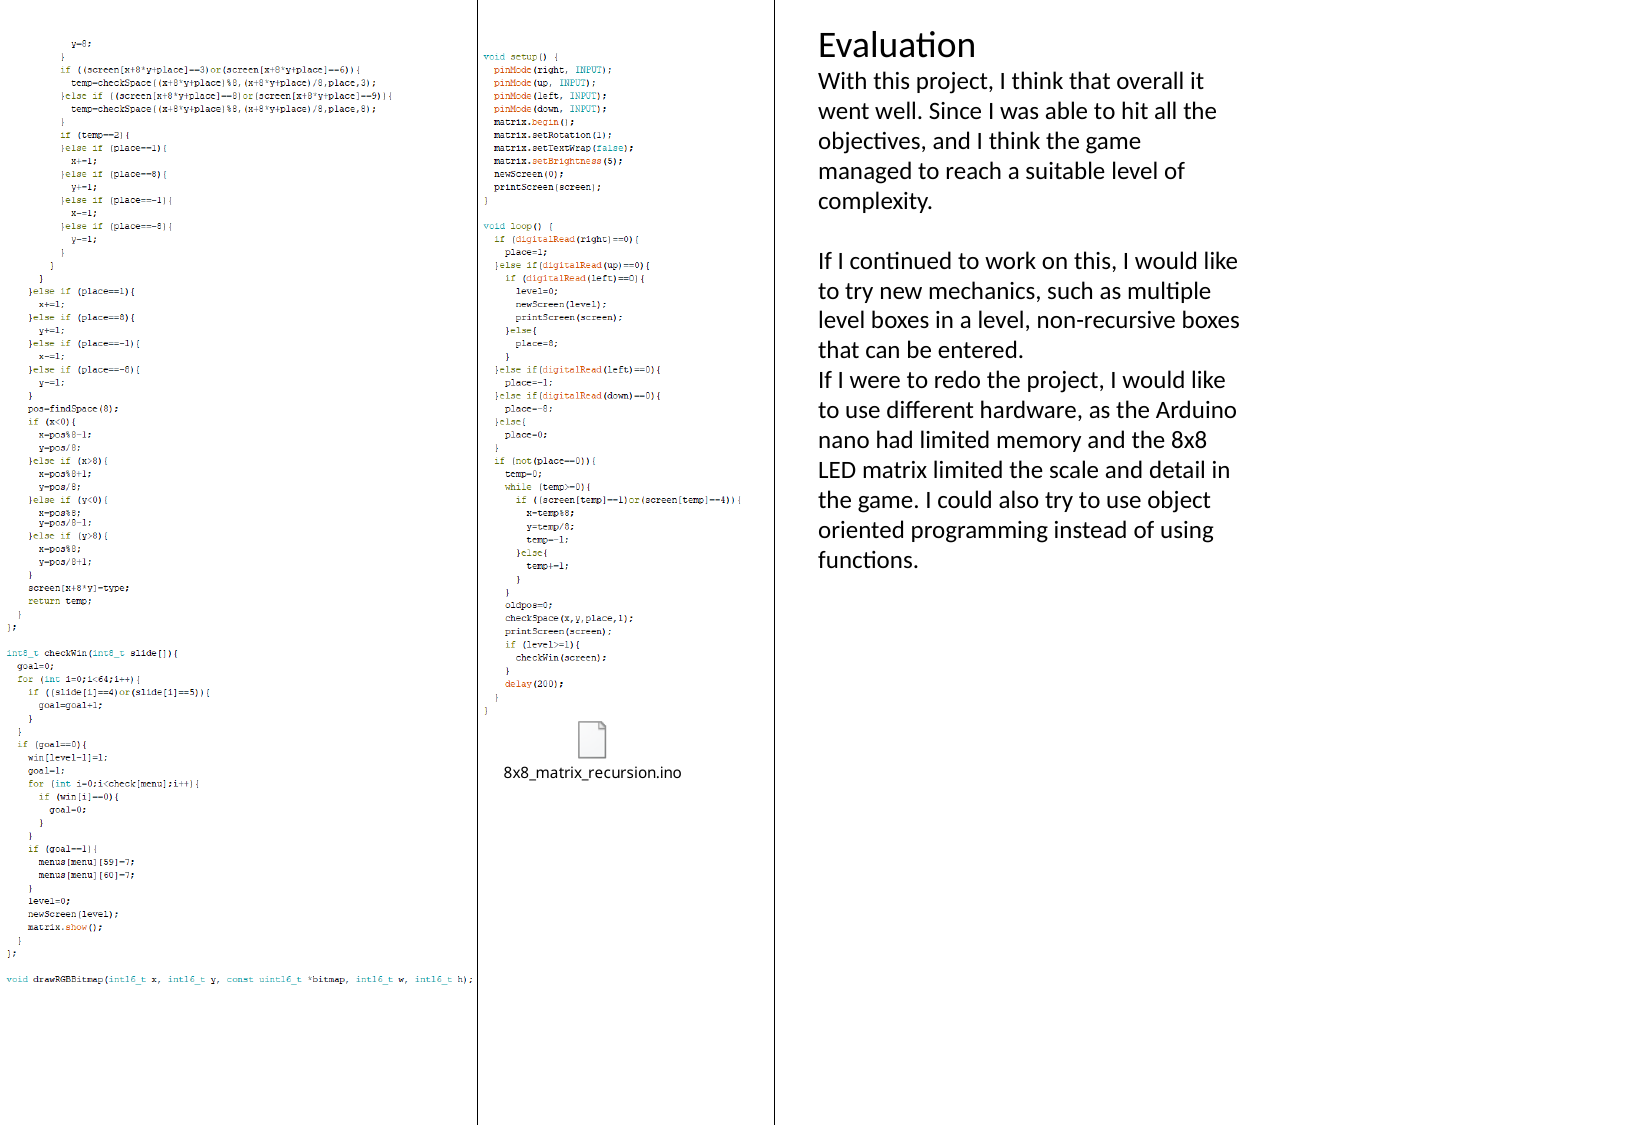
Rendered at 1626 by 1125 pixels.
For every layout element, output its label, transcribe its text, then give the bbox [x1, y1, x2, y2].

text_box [487, 719, 698, 788]
picture [478, 49, 746, 718]
text_box Evaluation With this project, I think that overall it went well. Since I was able to hit all the objectives, and I think the game managed to reach a suitable level of complexity. If I continued to work on this, I would like to try new mechanics, such as multiple level boxes in a level, non-recursive boxes that can be entered. If I were to redo the project, I would like to use different hardware, as the Arduino nano had limited memory and the 8x8 LED matrix limited the scale and detail in the game. I could also try to use object oriented programming instead of using functions. [803, 12, 1257, 581]
picture [0, 40, 477, 988]
